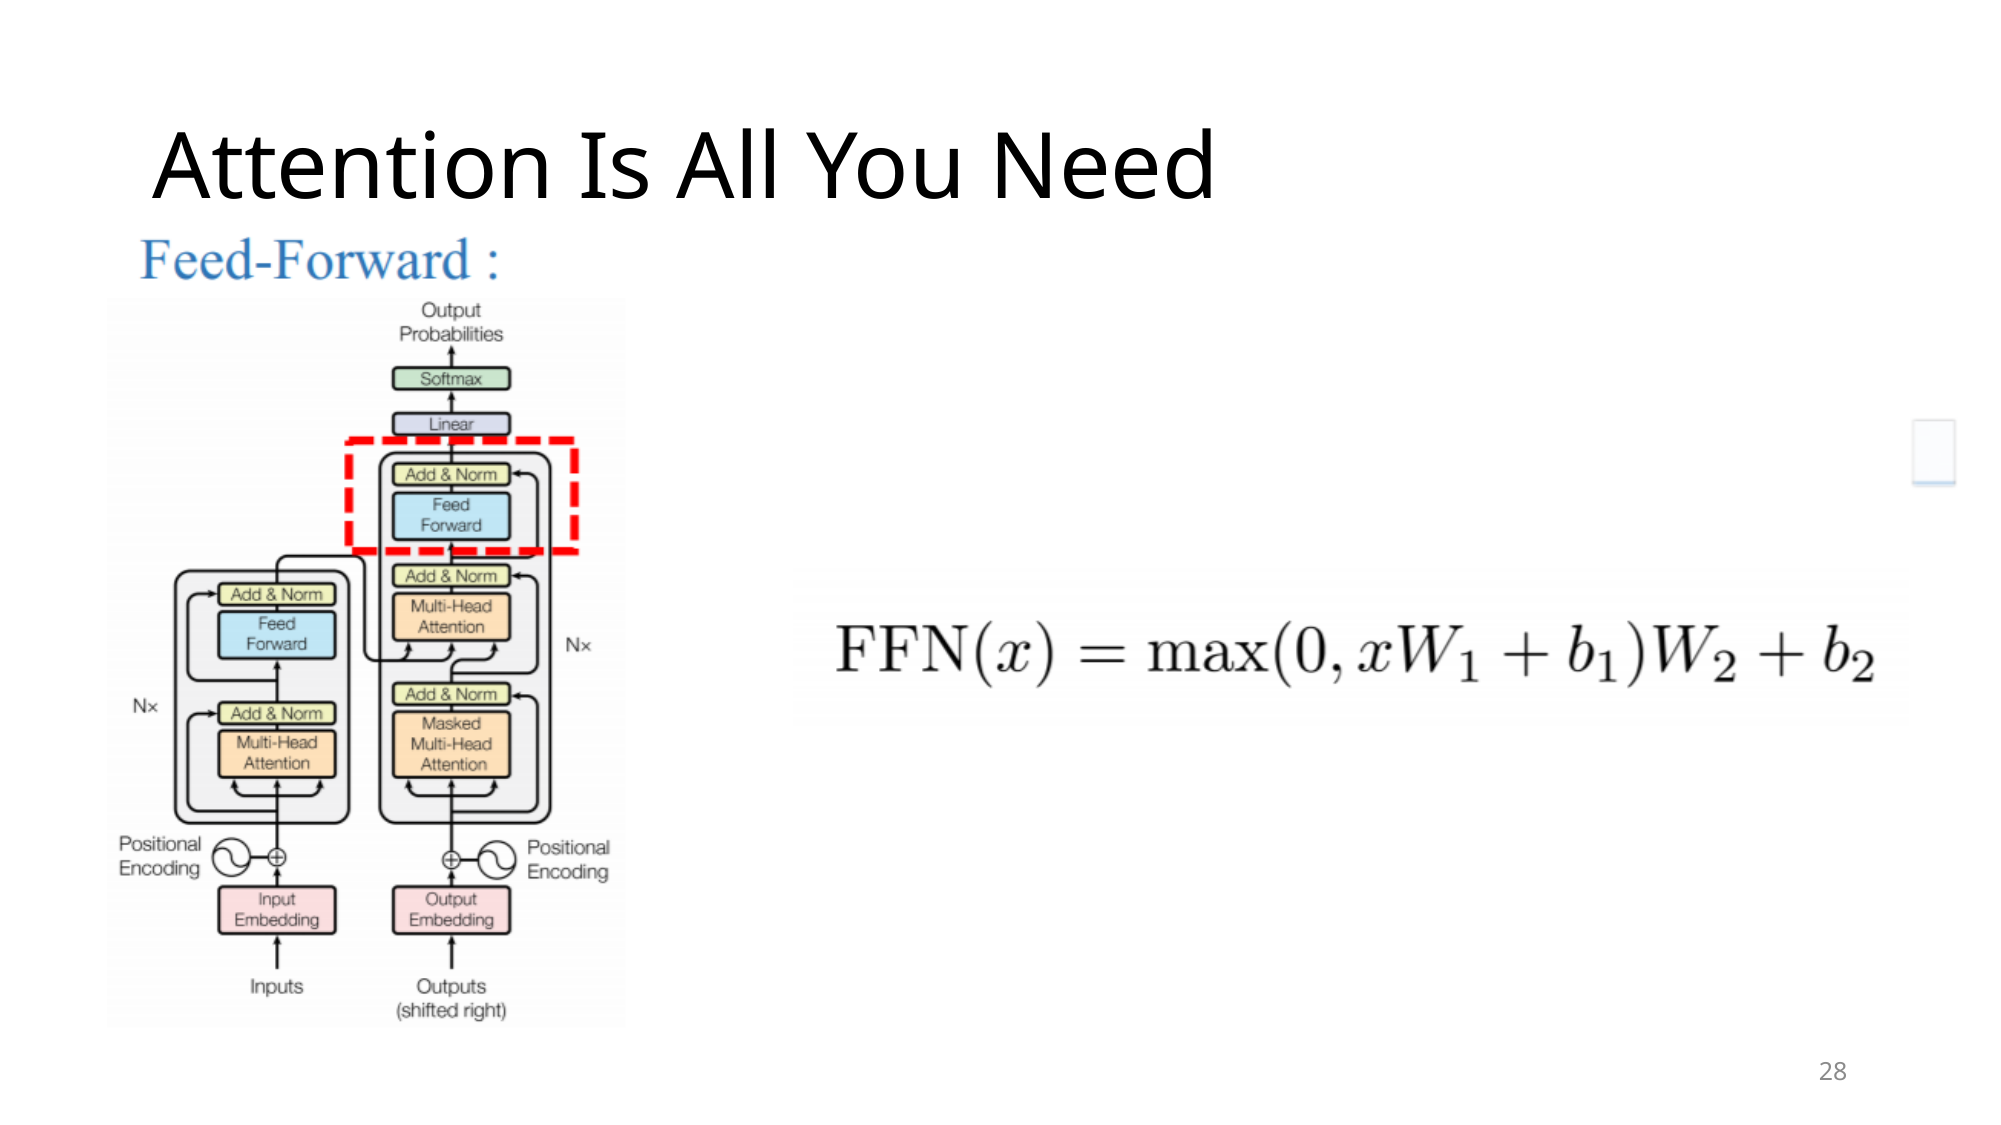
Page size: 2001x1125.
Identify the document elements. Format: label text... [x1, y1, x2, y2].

slide_number 28 [1412, 1043, 1863, 1103]
title Attention Is All You Need [137, 59, 1863, 222]
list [107, 222, 1971, 1043]
